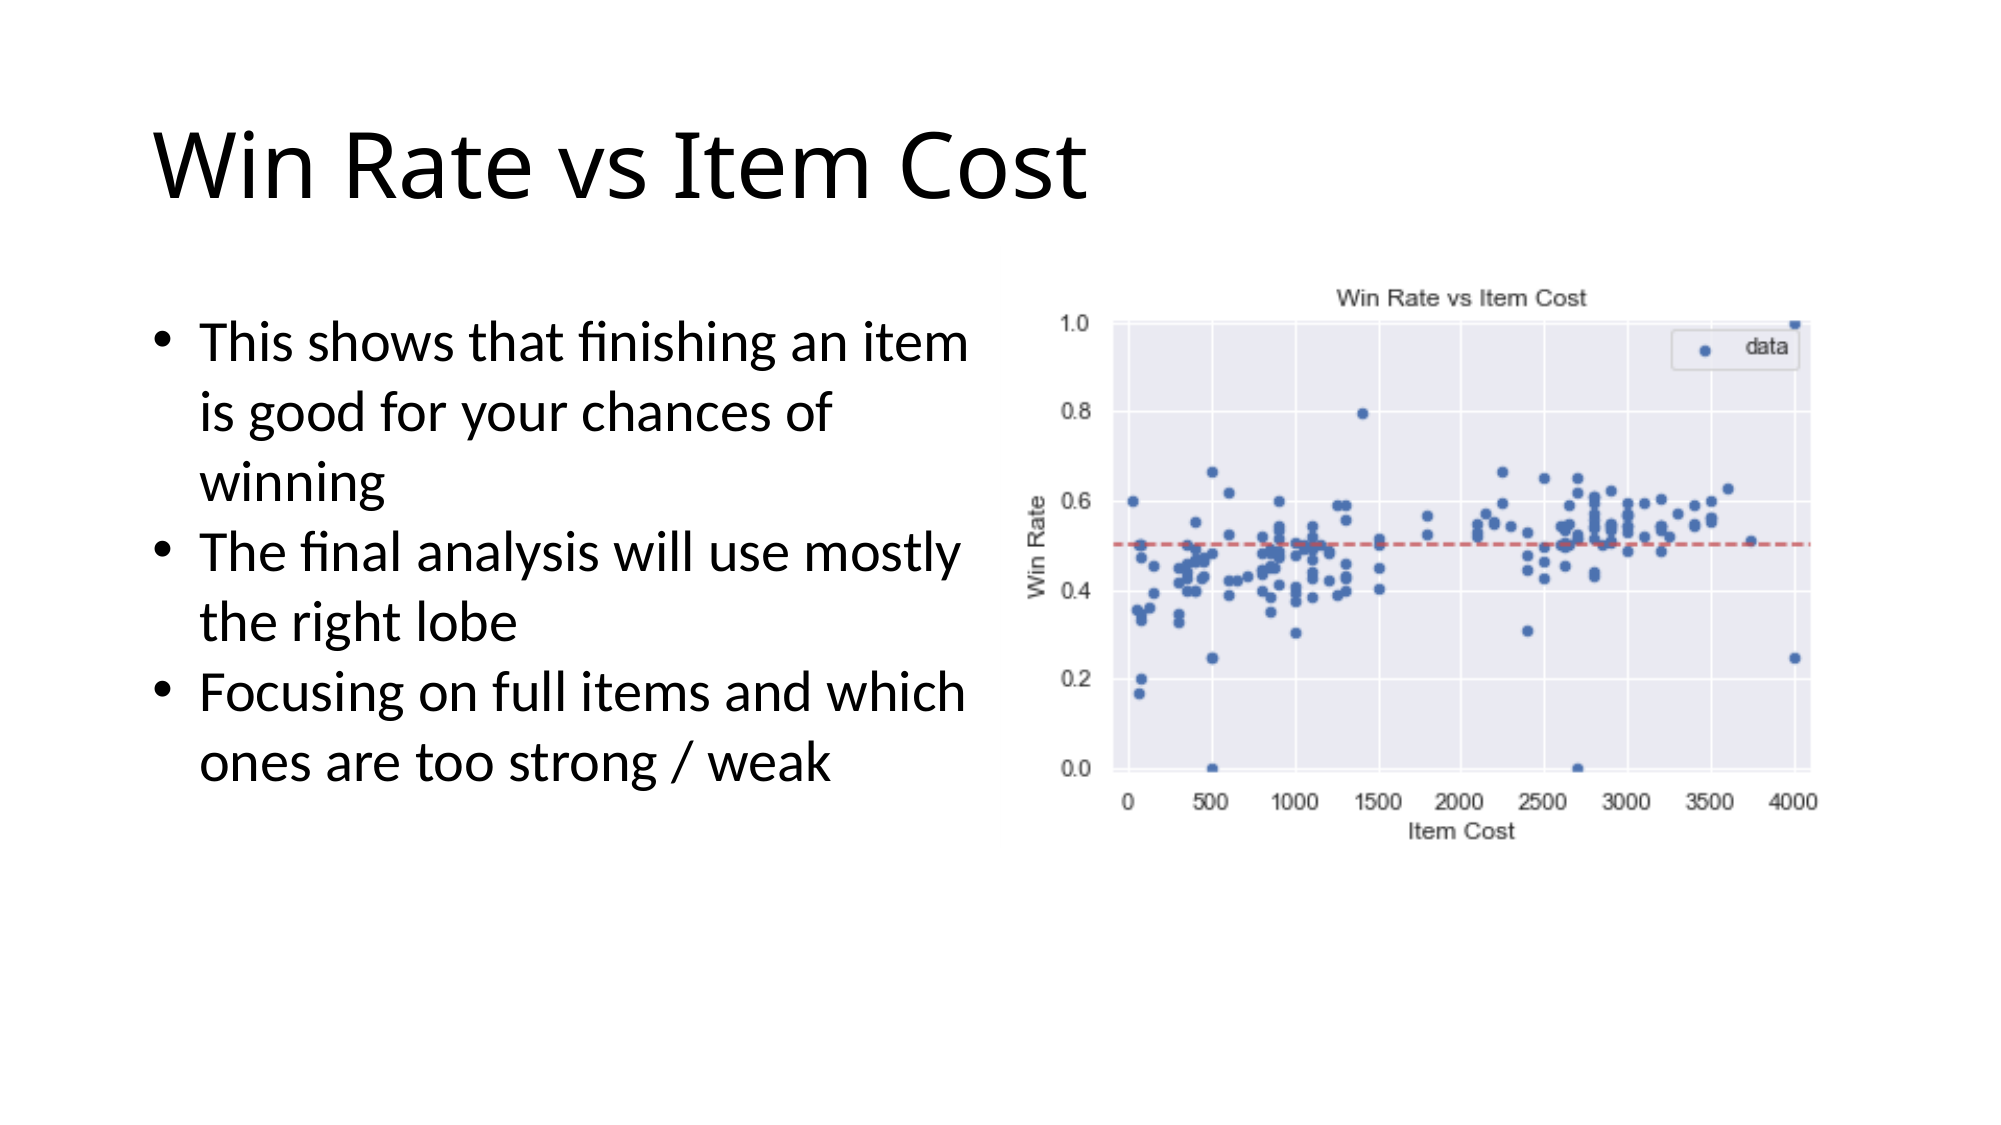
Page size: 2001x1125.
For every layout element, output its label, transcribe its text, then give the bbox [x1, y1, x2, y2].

picture [999, 246, 1901, 848]
title Win Rate vs Item Cost [137, 59, 1863, 278]
text_box This shows that finishing an item is good for your chances of winning The final analysis will use mostly the right lobe Focusing on full items and which ones are too strong / weak [137, 295, 999, 801]
